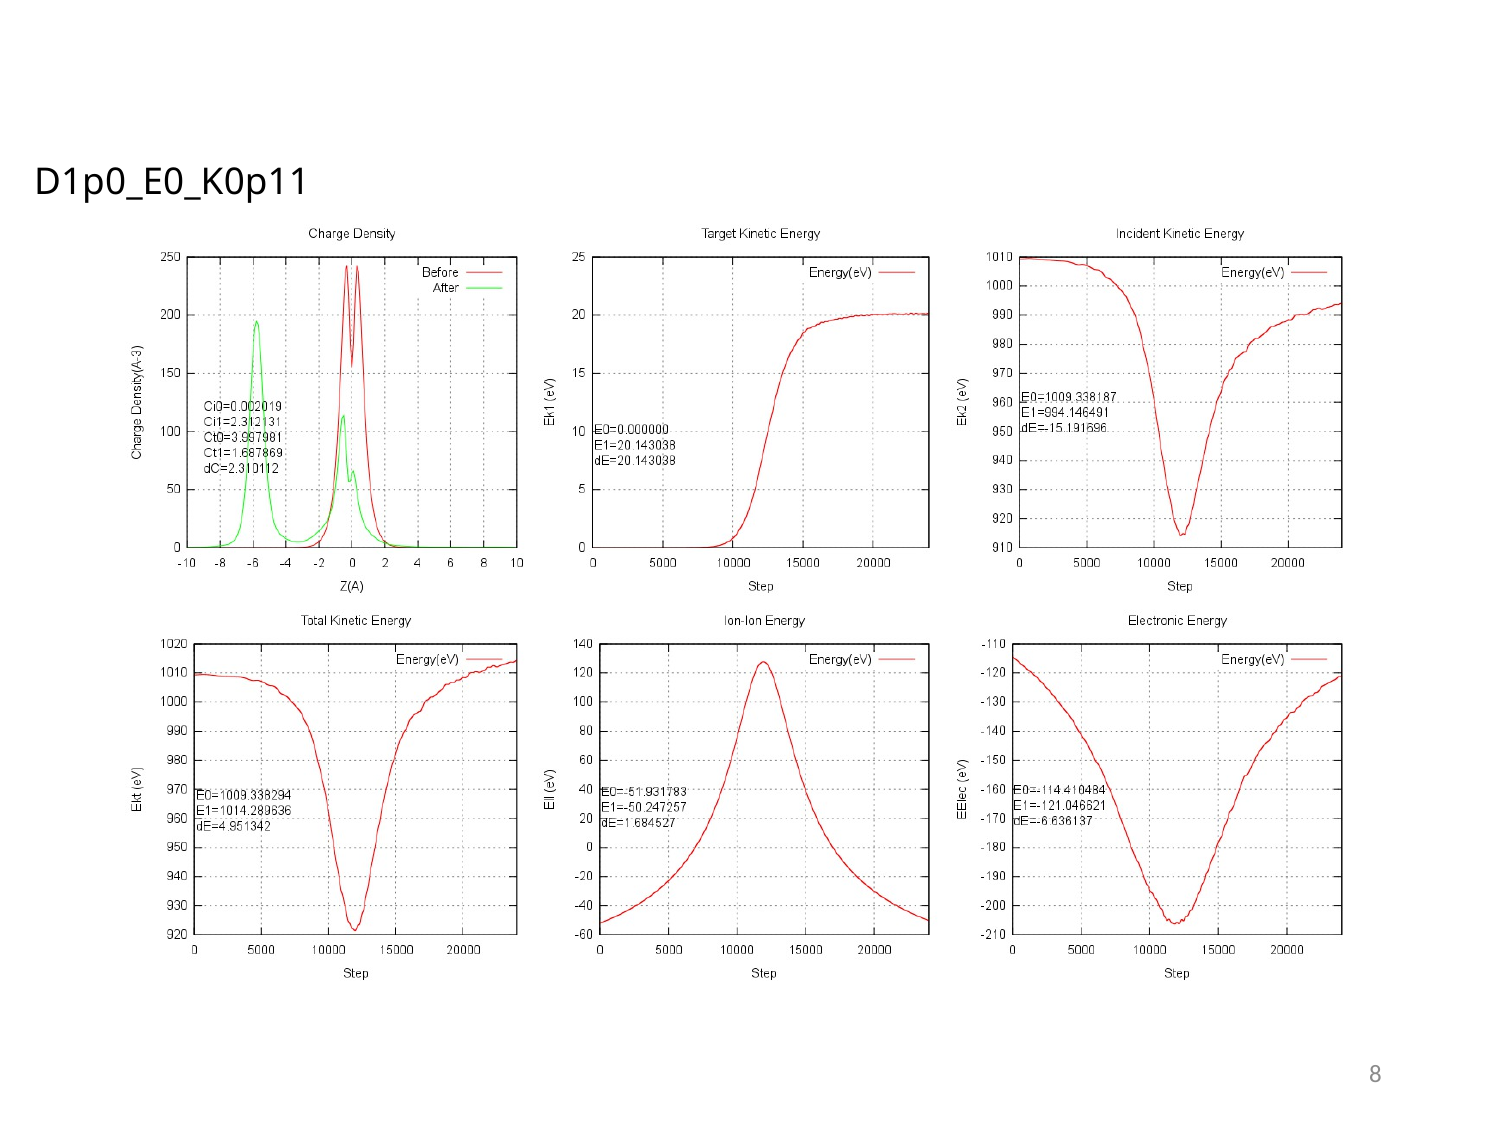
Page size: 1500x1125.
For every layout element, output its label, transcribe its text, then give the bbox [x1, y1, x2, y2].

picture [125, 210, 1363, 984]
title D1p0_E0_K0p11 [19, 155, 579, 211]
slide_number 8 [1059, 1042, 1397, 1103]
